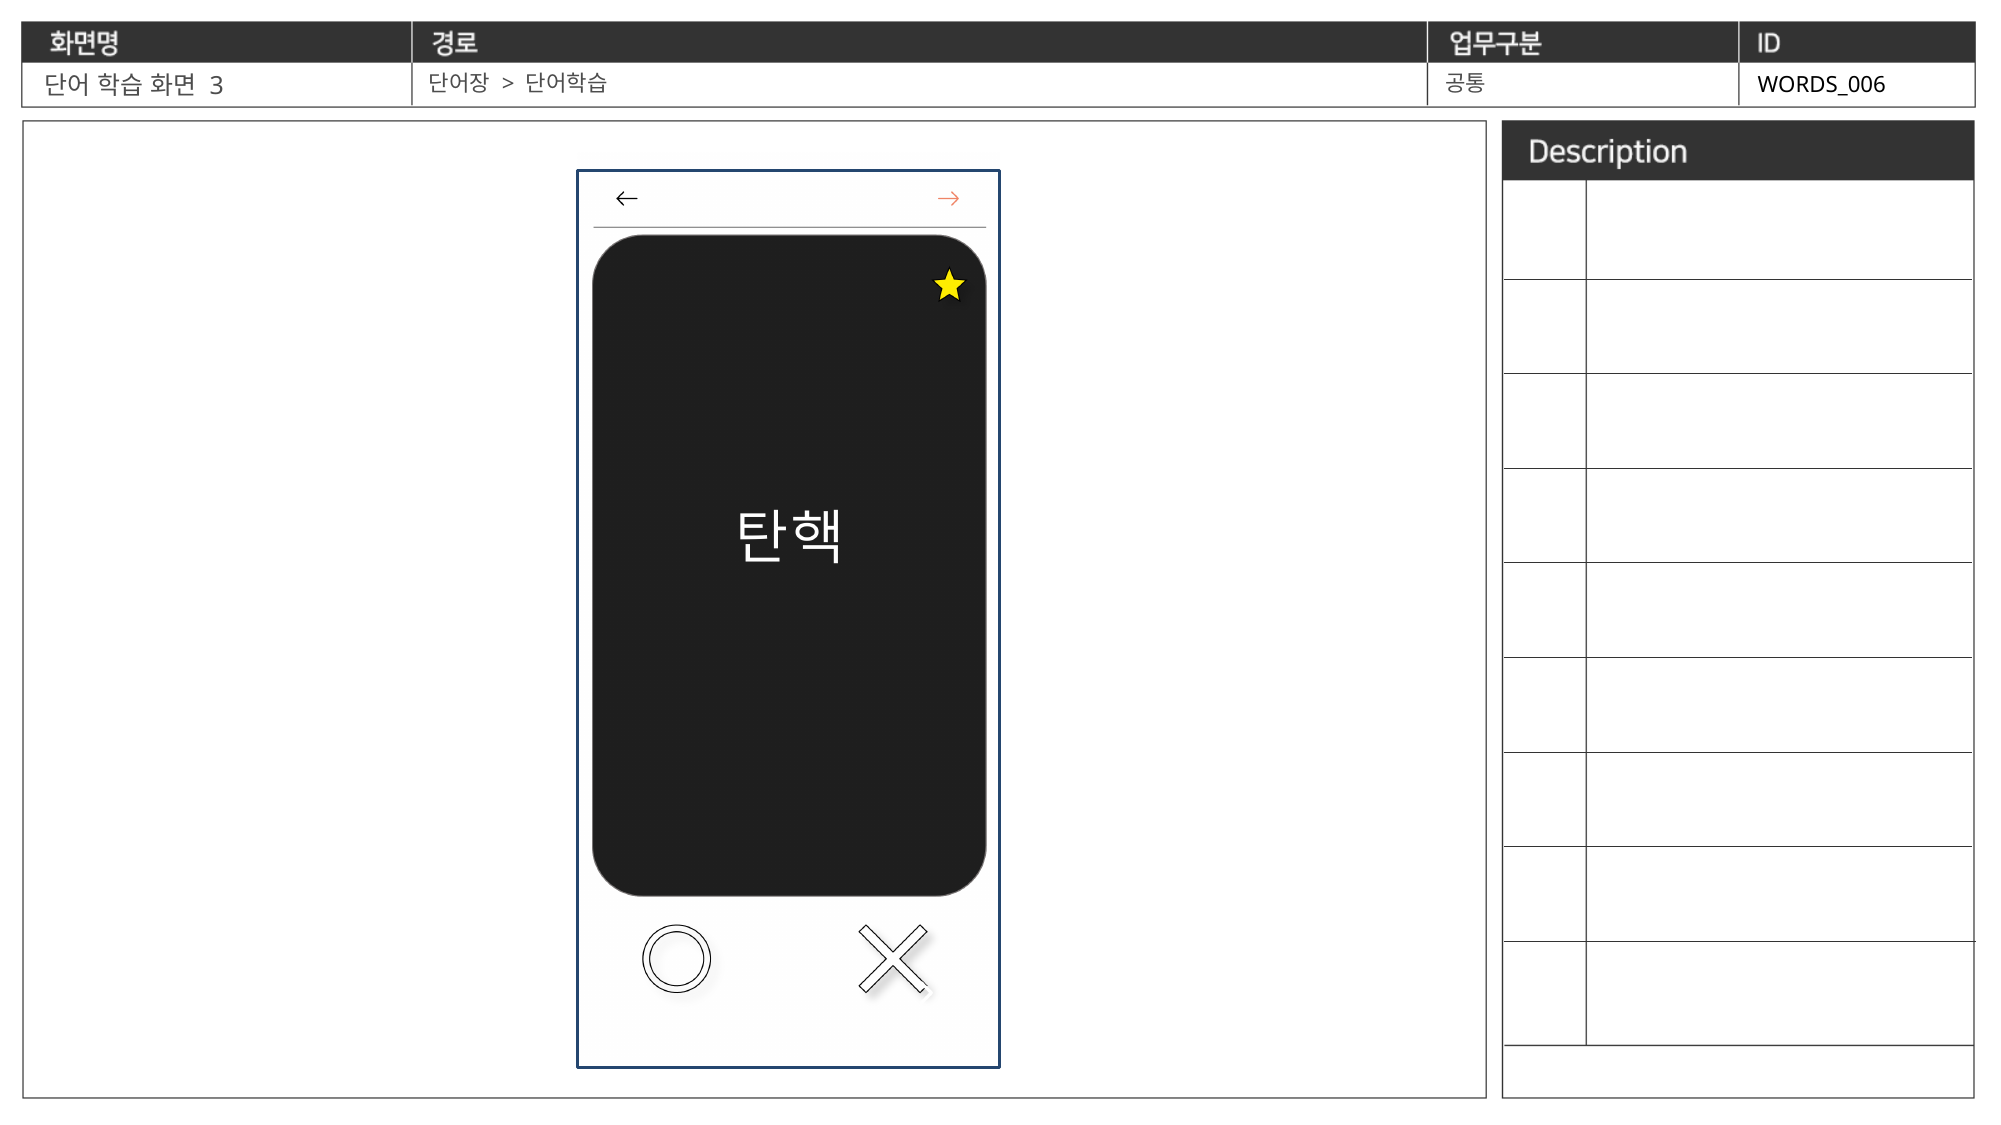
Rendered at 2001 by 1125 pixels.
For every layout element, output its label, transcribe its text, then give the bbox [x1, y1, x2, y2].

text_box 단어 학습 화면 3 [29, 61, 407, 107]
text_box 공통 [1430, 61, 1741, 104]
text_box 단어장 > 단어학습 [414, 61, 1419, 104]
text_box WORDS_006 [1742, 63, 1902, 105]
picture [0, 0, 2001, 1125]
